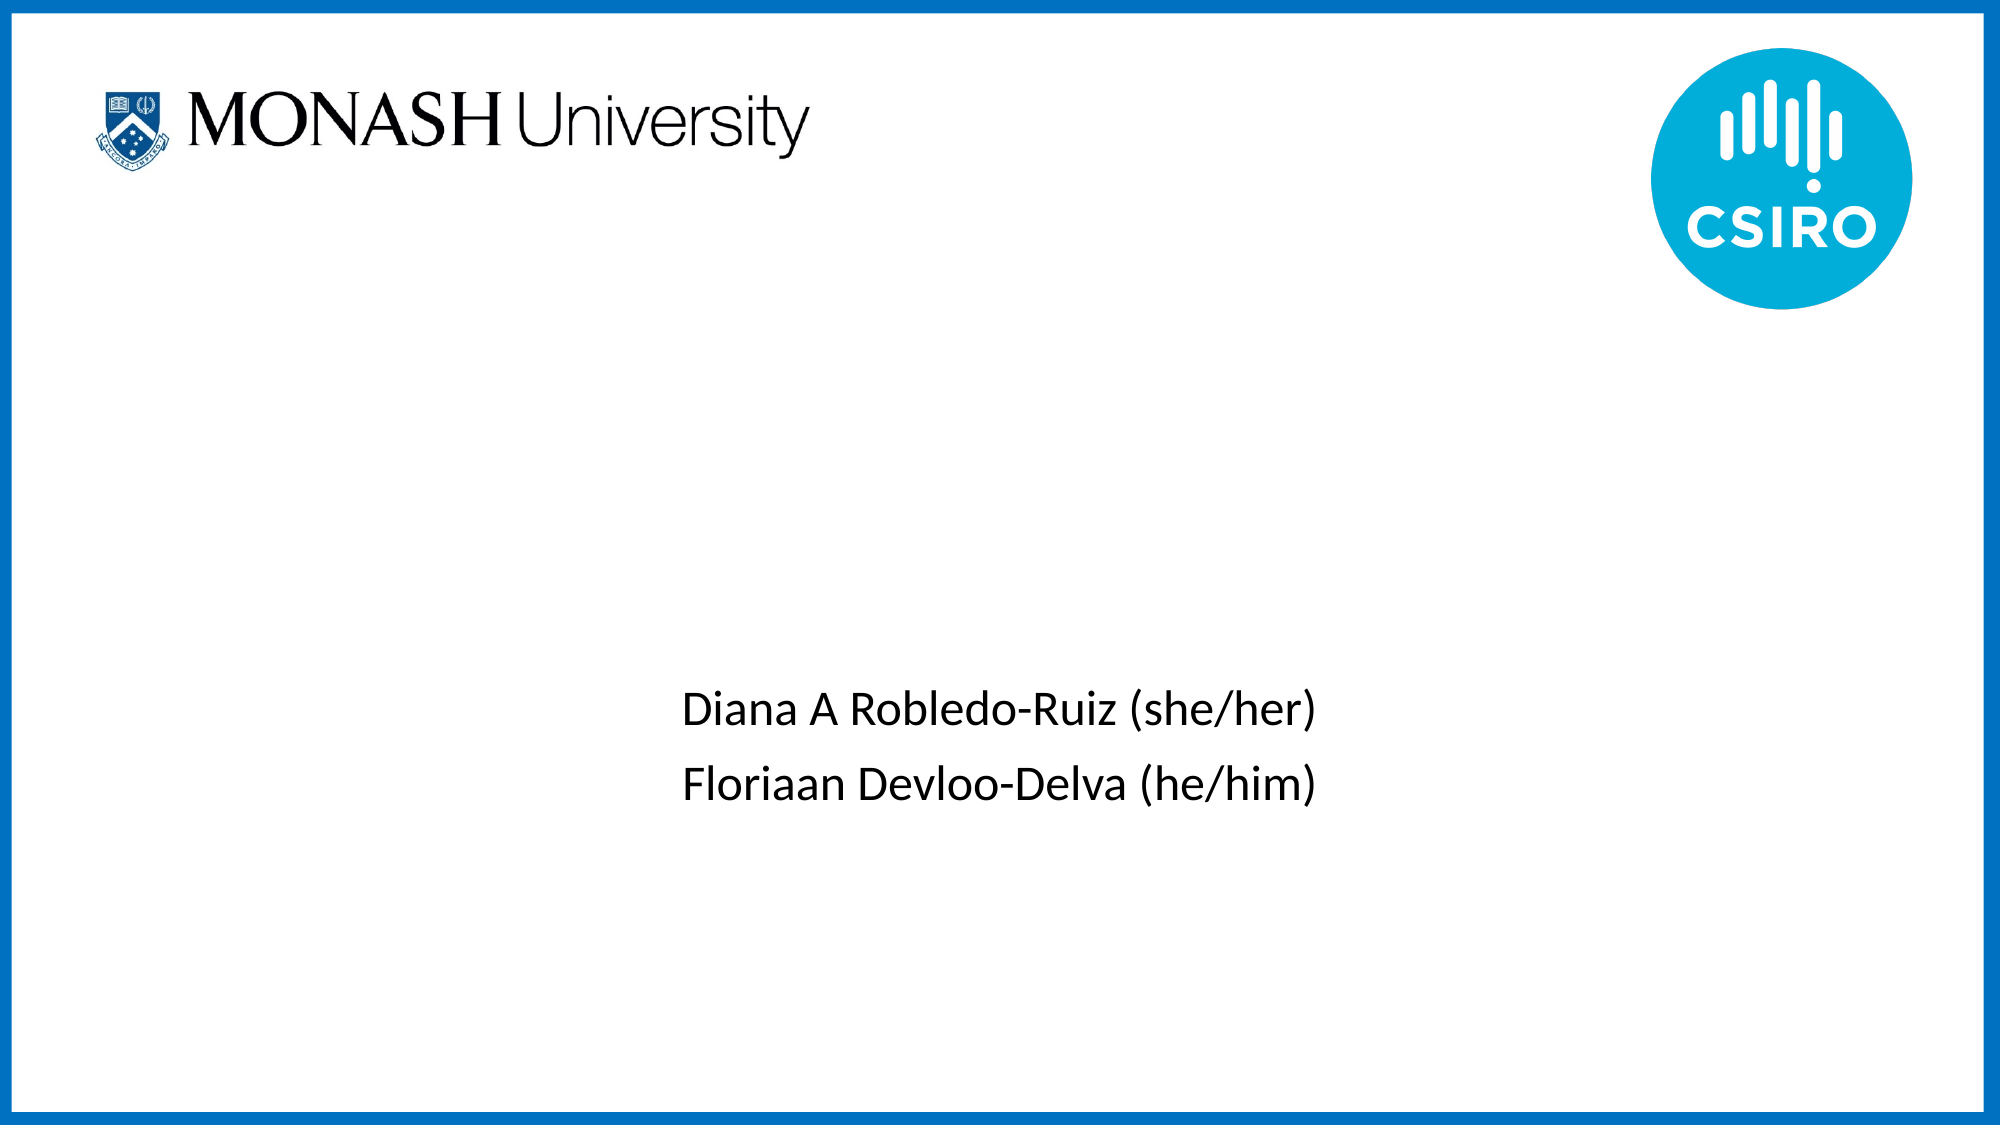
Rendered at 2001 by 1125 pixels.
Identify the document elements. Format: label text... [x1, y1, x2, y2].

text_box [11, 12, 1985, 1113]
picture [1773, 207, 1781, 247]
picture [1651, 48, 1767, 164]
picture [1808, 80, 1820, 172]
picture [1732, 207, 1762, 247]
subtitle Diana A Robledo-Ruiz (she/her) Floriaan Devloo-Delva (he/him) [249, 675, 1750, 947]
picture [52, 39, 863, 199]
picture [1688, 207, 1724, 247]
picture [1793, 207, 1826, 247]
picture [1721, 111, 1733, 160]
picture [1807, 180, 1820, 192]
picture [1834, 207, 1875, 247]
picture [1651, 194, 1770, 310]
picture [1743, 93, 1755, 154]
picture [1764, 80, 1776, 147]
picture [1830, 111, 1842, 160]
picture [1793, 48, 1914, 310]
picture [1786, 99, 1798, 166]
